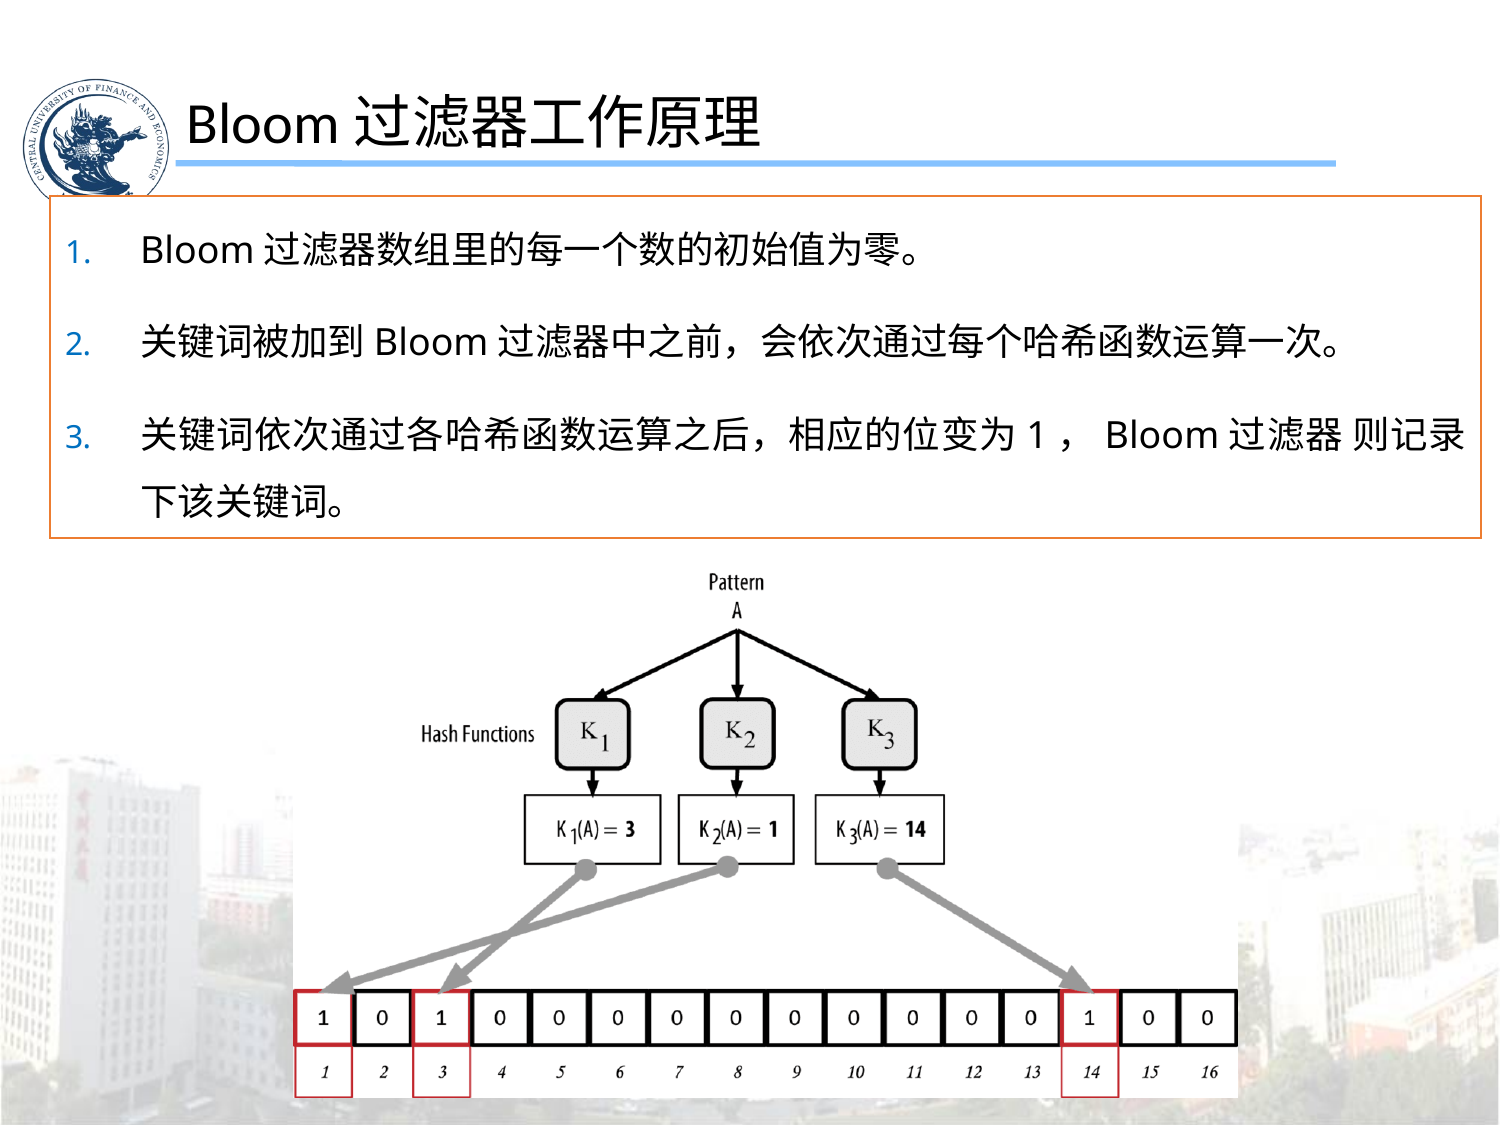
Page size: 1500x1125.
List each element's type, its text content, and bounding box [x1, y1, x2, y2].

text_box Bloom过滤器工作原理 [172, 78, 777, 163]
text_box Bloom过滤器数组里的每一个数的初始值为零。 关键词被加到Bloom过滤器中之前，会依次通过每个哈希函数运算一次。 关键词依次通过各哈希函数运算之后，相应的位变为1，Bloom过滤器 则记录下该关键词。 [49, 195, 1482, 539]
picture [0, 46, 200, 246]
picture [0, 569, 1500, 1125]
